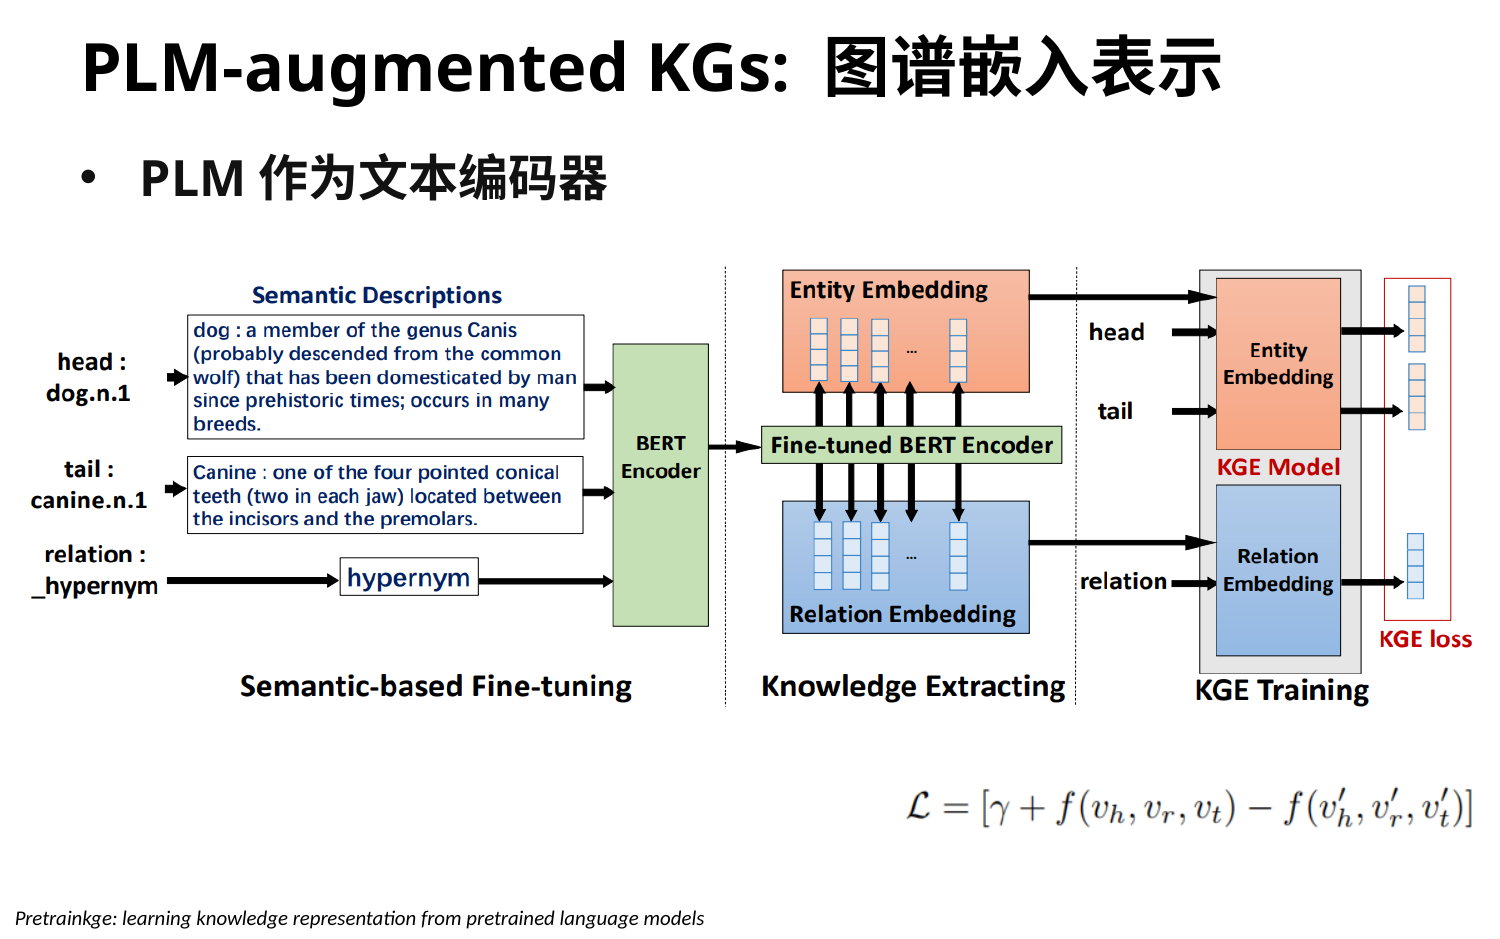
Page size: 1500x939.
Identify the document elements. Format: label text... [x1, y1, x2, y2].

picture [27, 244, 1473, 711]
title PLM-augmented KGs: 图谱嵌入表示 [64, 6, 1447, 125]
text_box PLM作为文本编码器 [64, 139, 1500, 214]
picture [897, 783, 1473, 832]
text_box Pretrainkge: learning knowledge representation from pretrained language models [0, 897, 739, 937]
